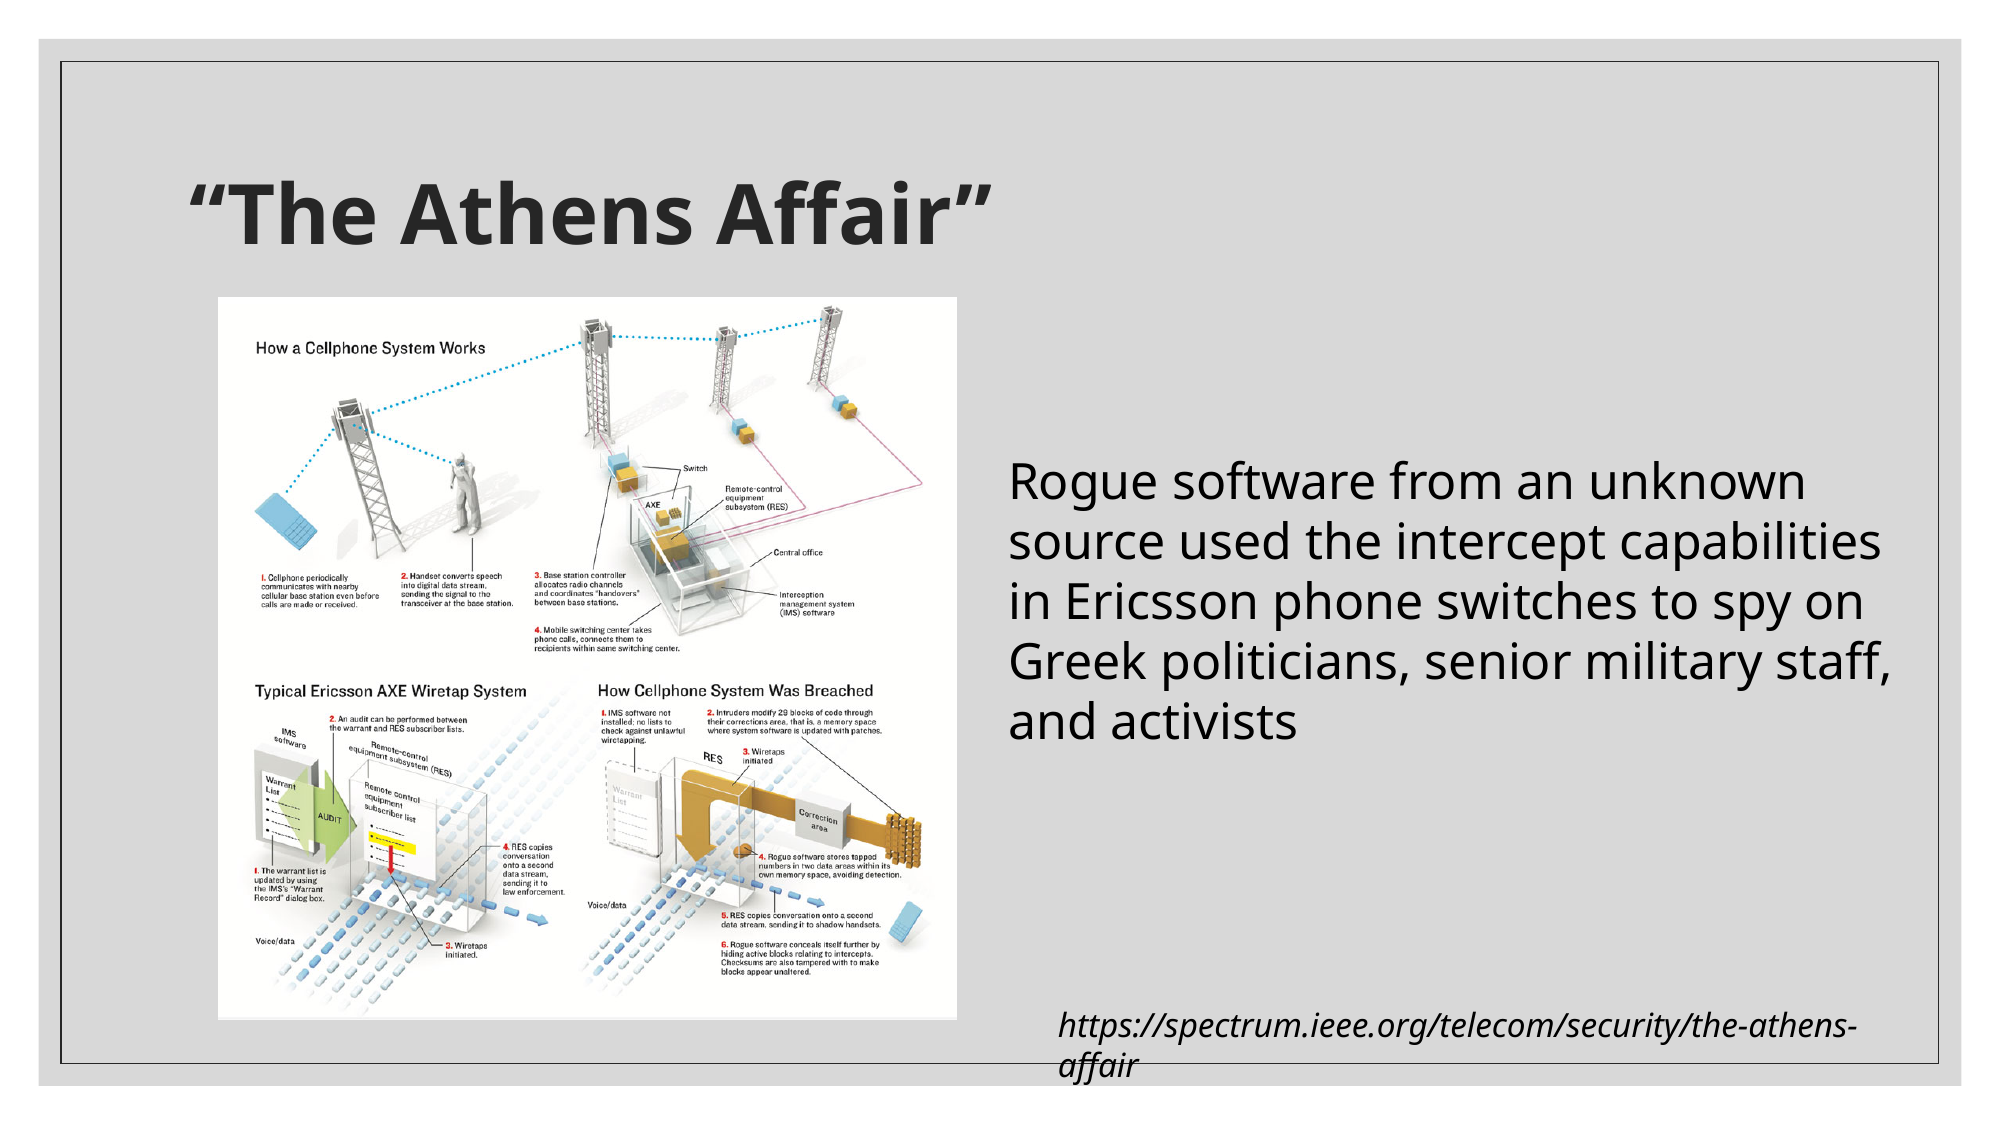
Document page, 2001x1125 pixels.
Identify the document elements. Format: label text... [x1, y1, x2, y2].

text_box Rogue software from an unknown source used the intercept capabilities in Ericsson phone switches to spy on Greek politicians, senior military staff, and activists [993, 442, 1921, 758]
text_box https://spectrum.ieee.org/telecom/security/the-athens-affair [1043, 996, 1921, 1092]
picture [218, 297, 957, 1020]
title “The Athens Affair” [174, 105, 1825, 331]
